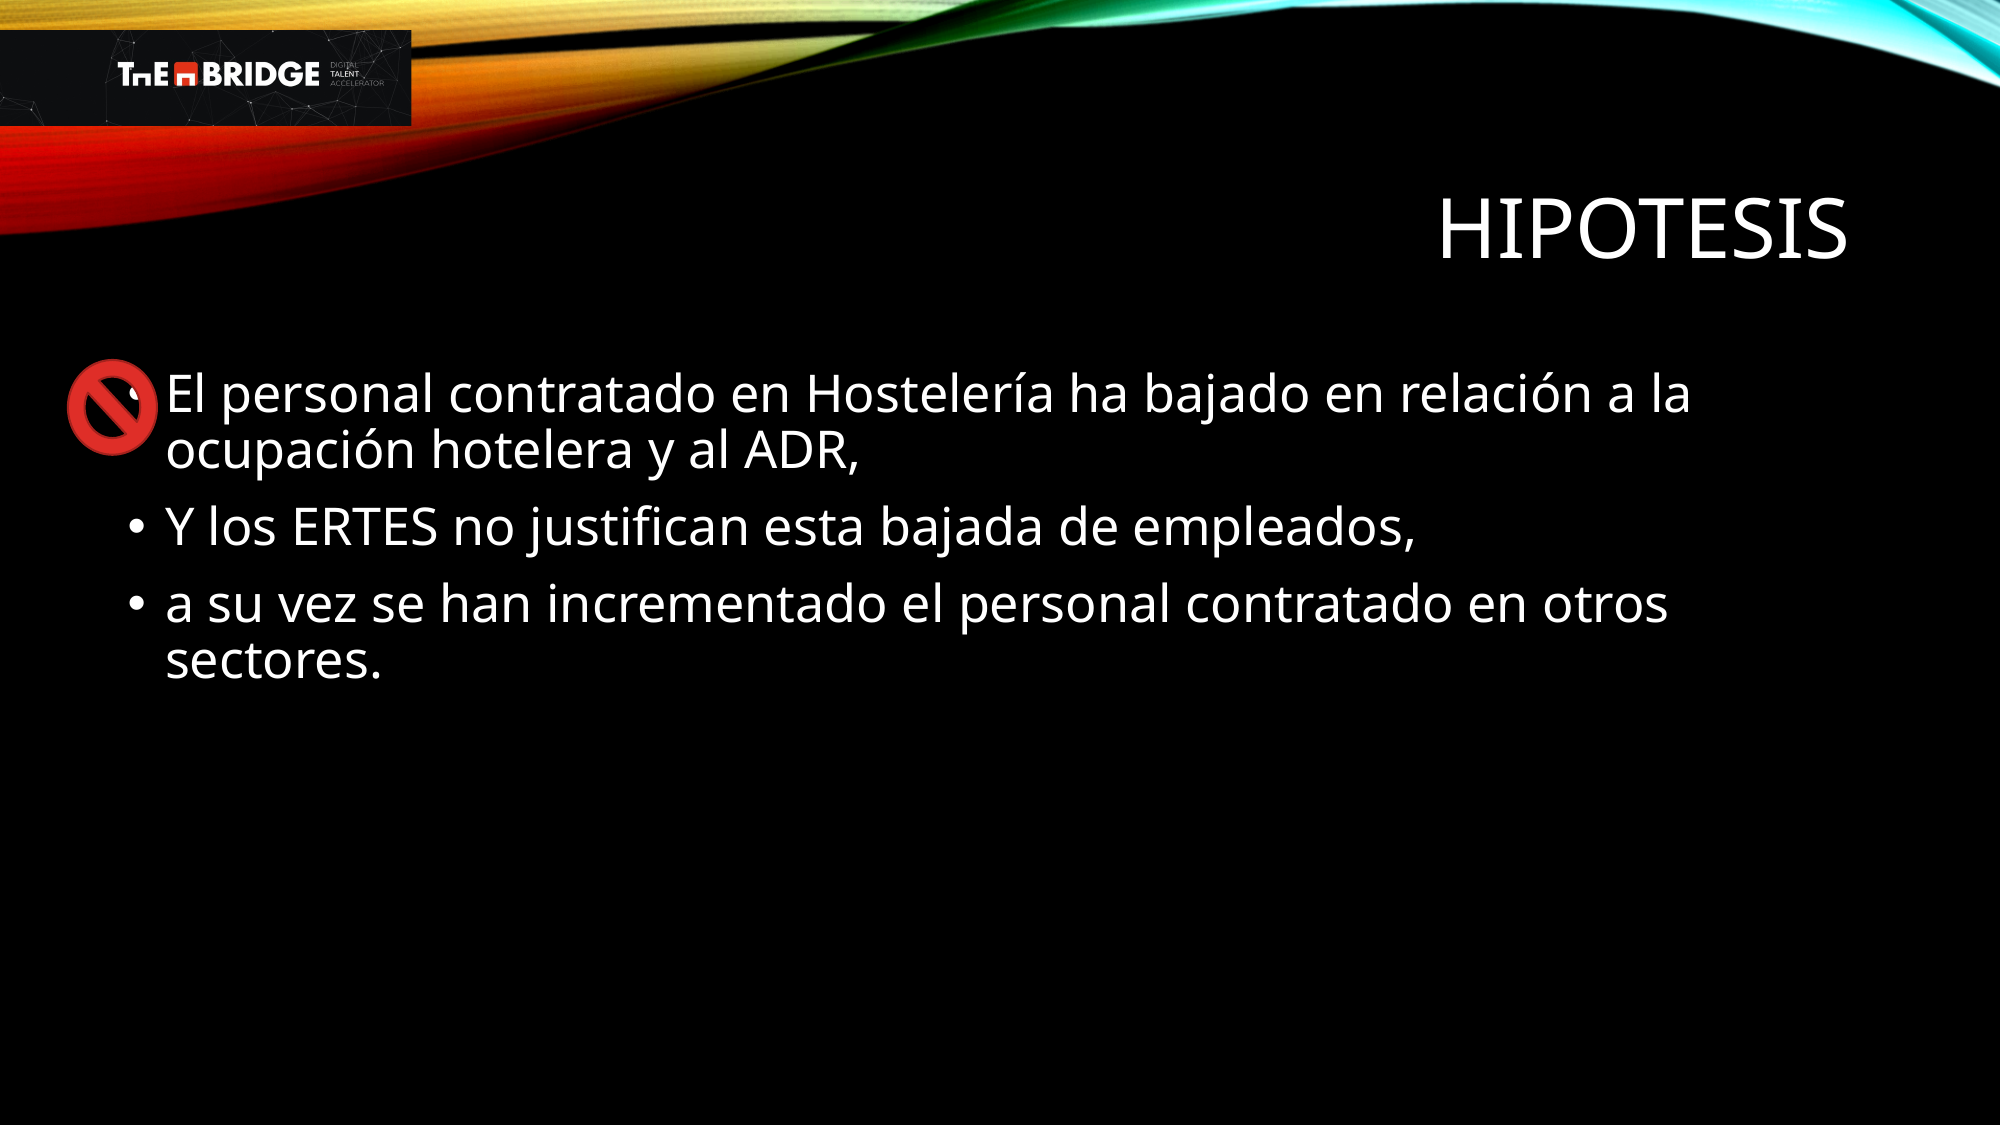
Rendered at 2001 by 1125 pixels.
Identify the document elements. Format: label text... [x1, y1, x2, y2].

picture [0, 0, 2000, 237]
title Hipotesis [474, 125, 1888, 338]
text_box [66, 358, 159, 456]
list El personal contratado en Hostelería ha bajado en relación a la ocupación hotelera y al ADR, Y los ERTES no justifican esta bajada de empleados, a su vez se han incrementado el personal contratado en otros sectores. [112, 360, 1888, 573]
